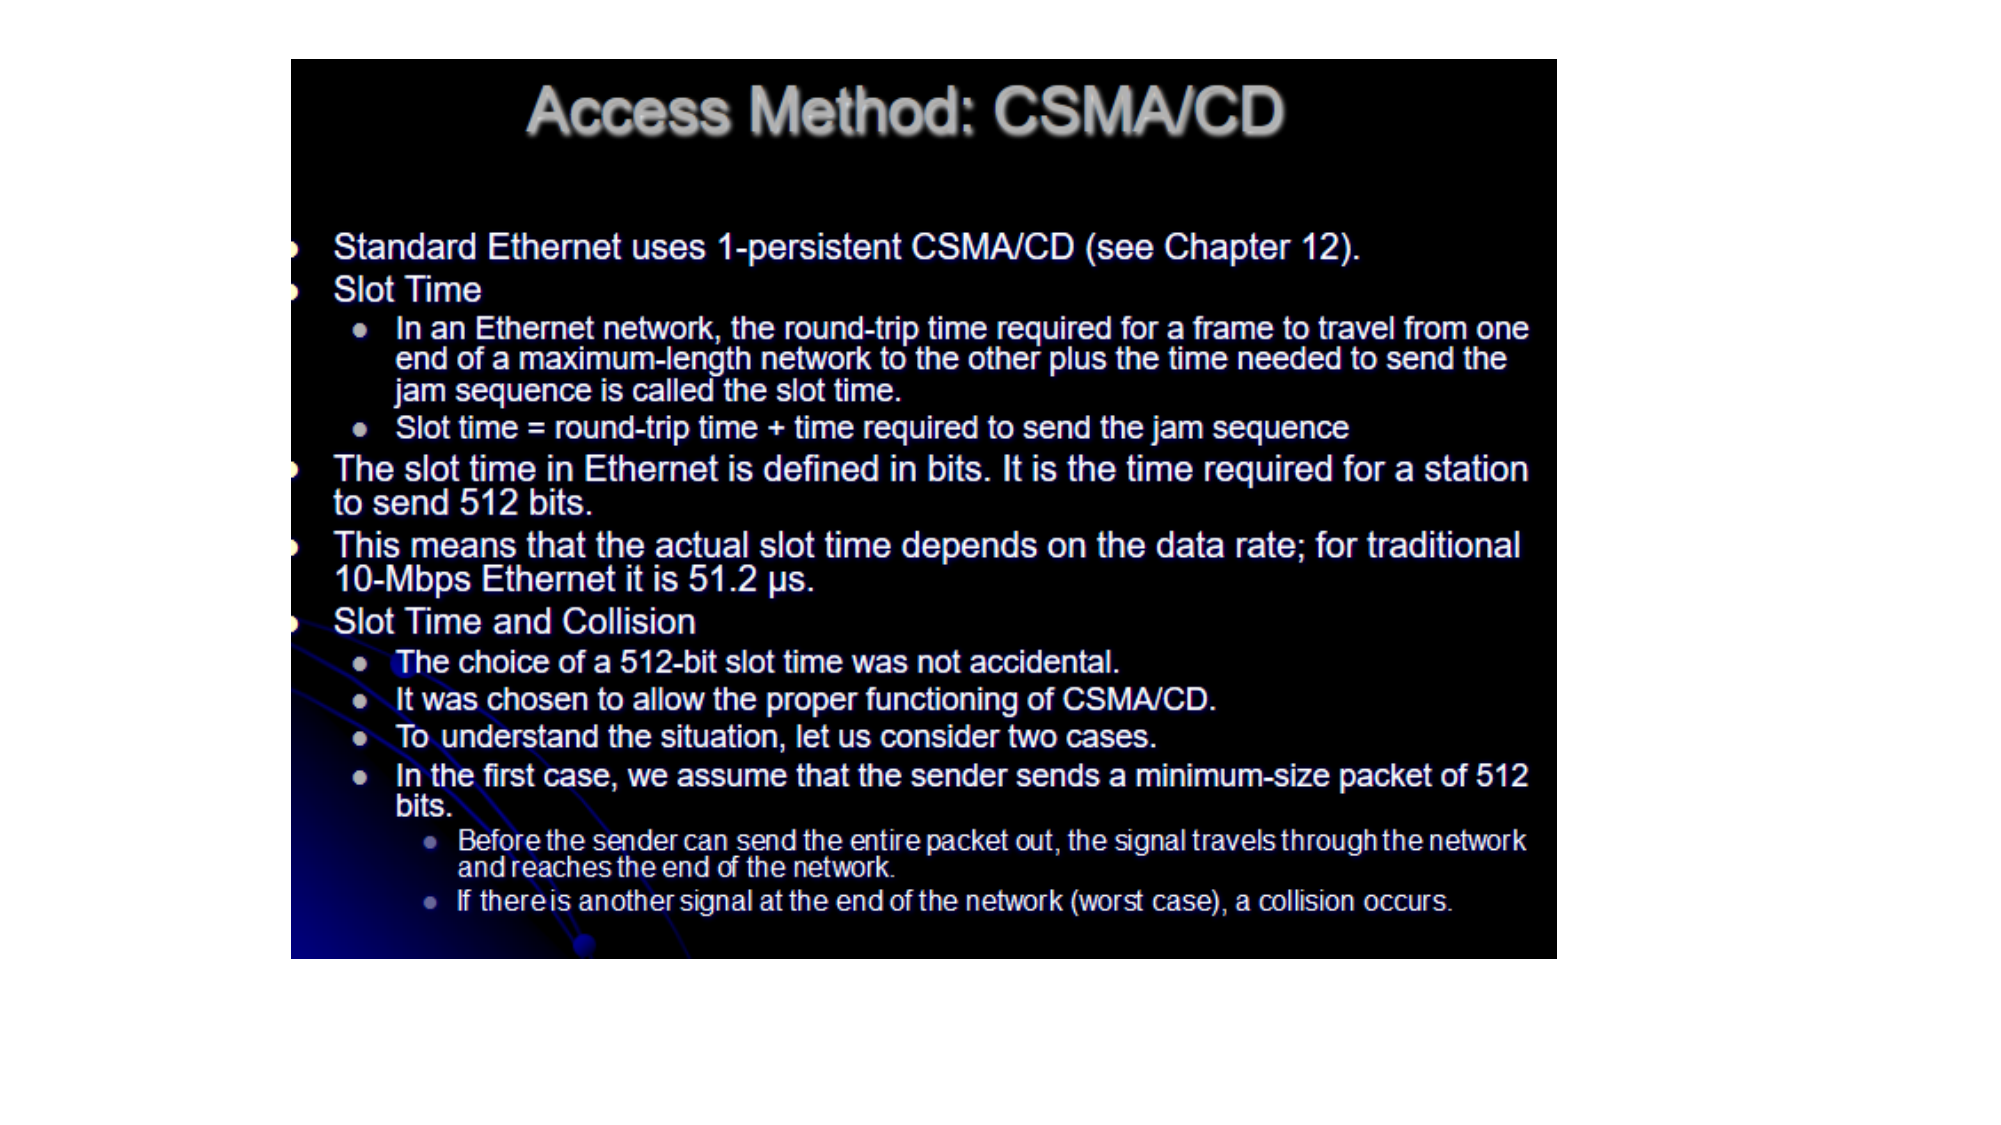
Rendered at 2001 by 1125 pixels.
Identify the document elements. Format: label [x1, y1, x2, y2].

picture [290, 59, 1558, 959]
